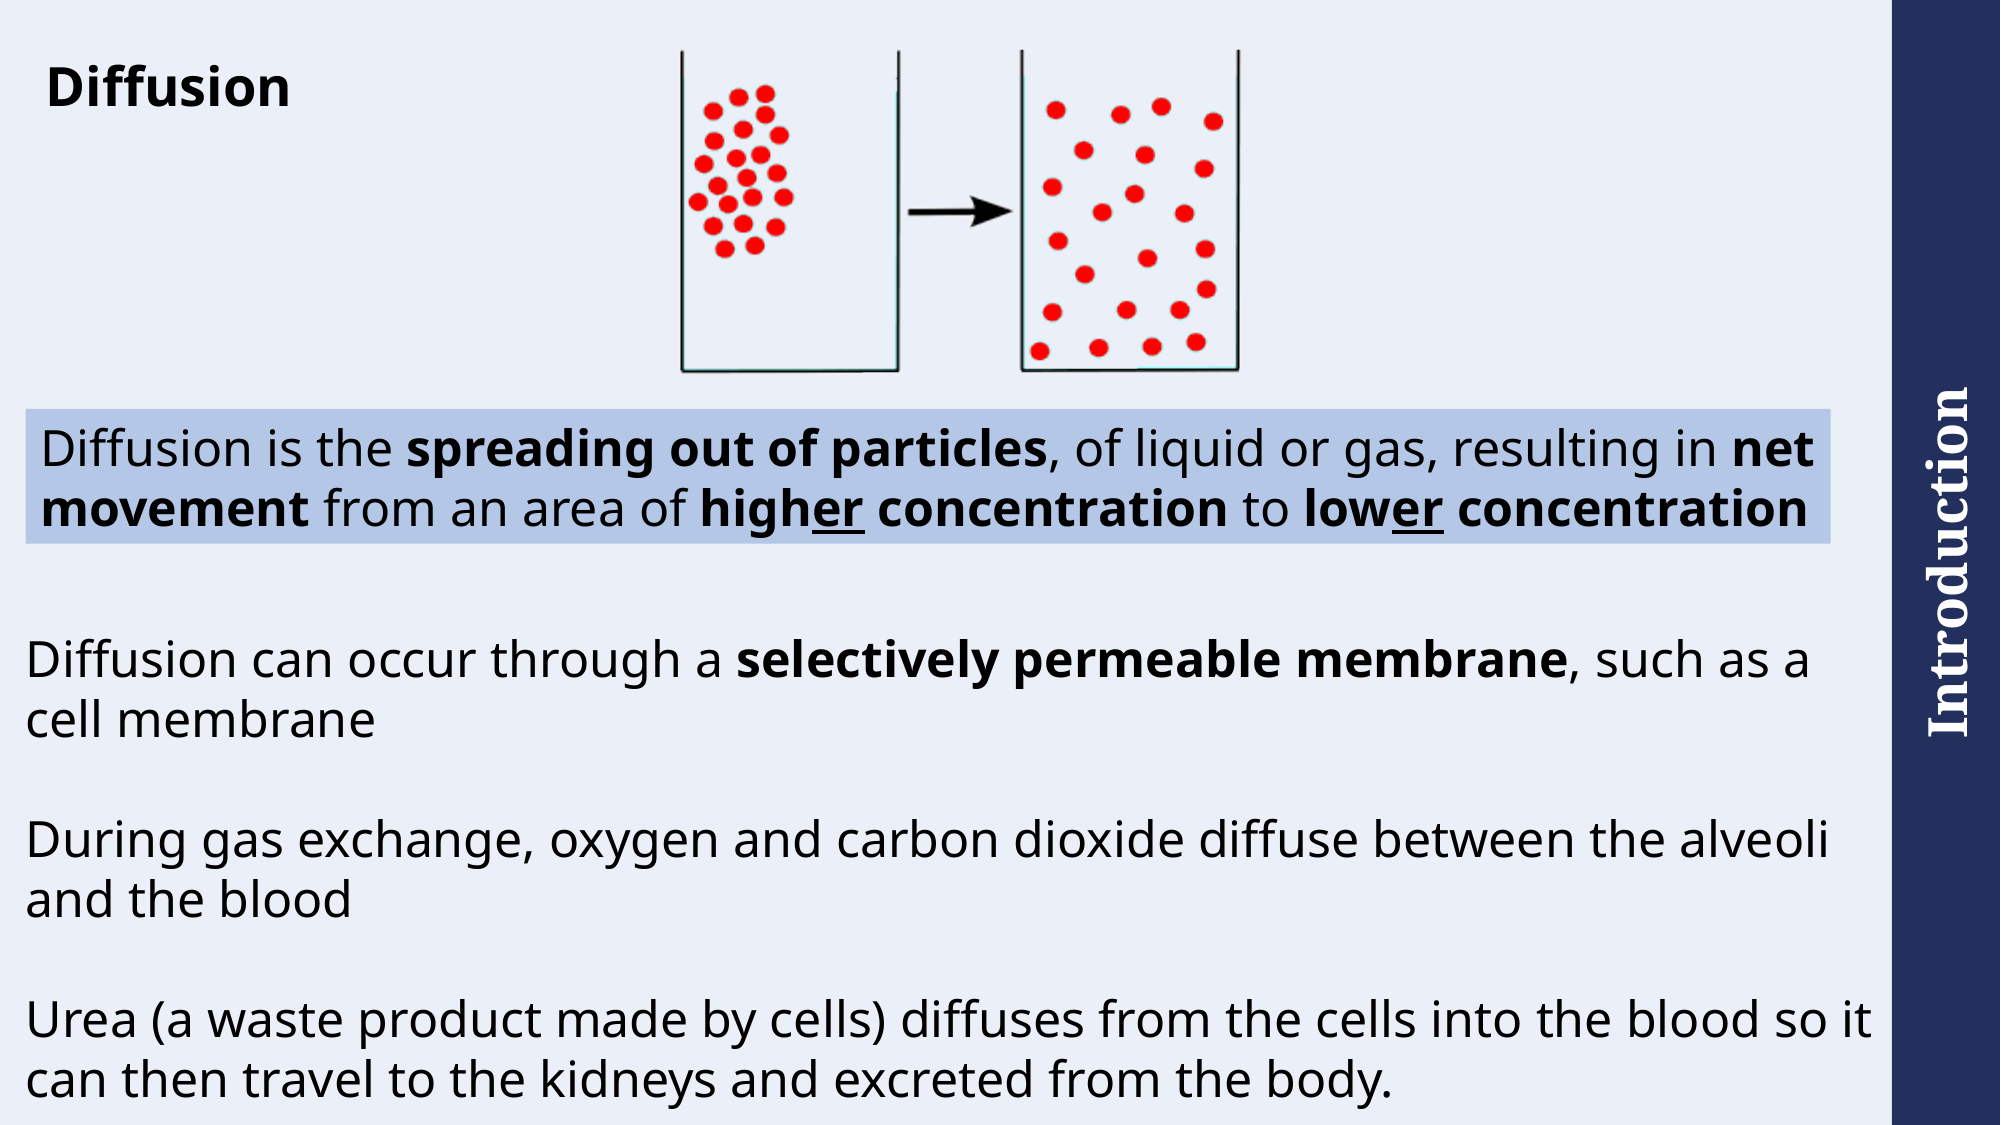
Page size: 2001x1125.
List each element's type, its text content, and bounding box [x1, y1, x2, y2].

text_box Diffusion is the spreading out of particles, of liquid or gas, resulting in net movement from an area of higher concentration to lower concentration [25, 408, 1831, 544]
title Diffusion [45, 0, 1788, 119]
picture [671, 38, 1248, 387]
text_box Diffusion can occur through a selectively permeable membrane, such as a cell membrane During gas exchange, oxygen and carbon dioxide diffuse between the alveoli and the blood Urea (a waste product made by cells) diffuses from the cells into the blood so it can then travel to the kidneys and excreted from the body. [25, 567, 1875, 1125]
